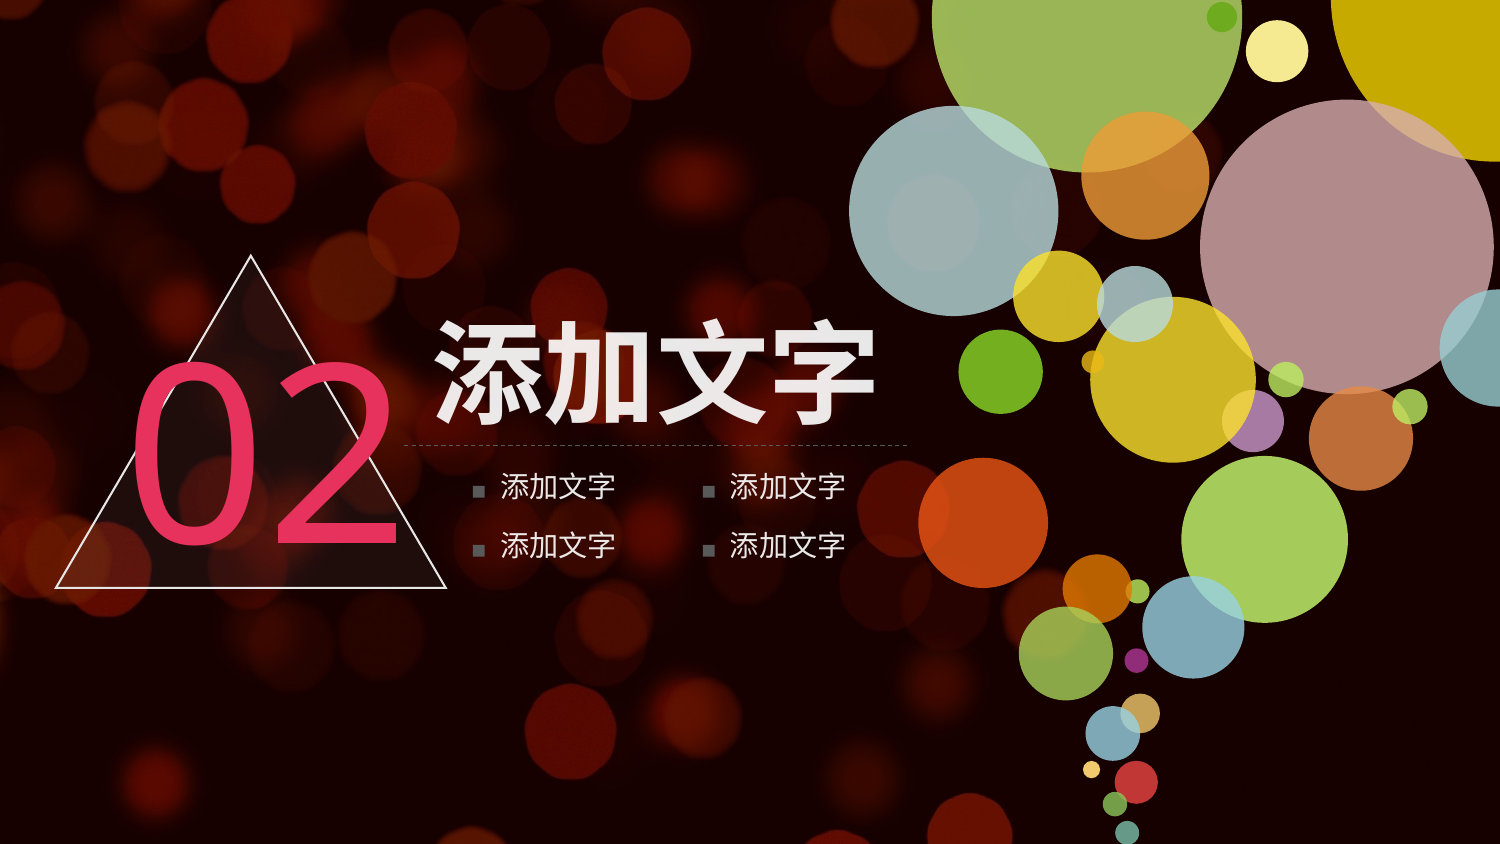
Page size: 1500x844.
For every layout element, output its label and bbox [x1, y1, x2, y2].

text_box [472, 519, 633, 571]
text_box [702, 460, 863, 512]
text_box [472, 460, 633, 512]
text_box [849, 0, 1500, 844]
text_box [702, 519, 863, 571]
picture [0, 0, 849, 844]
